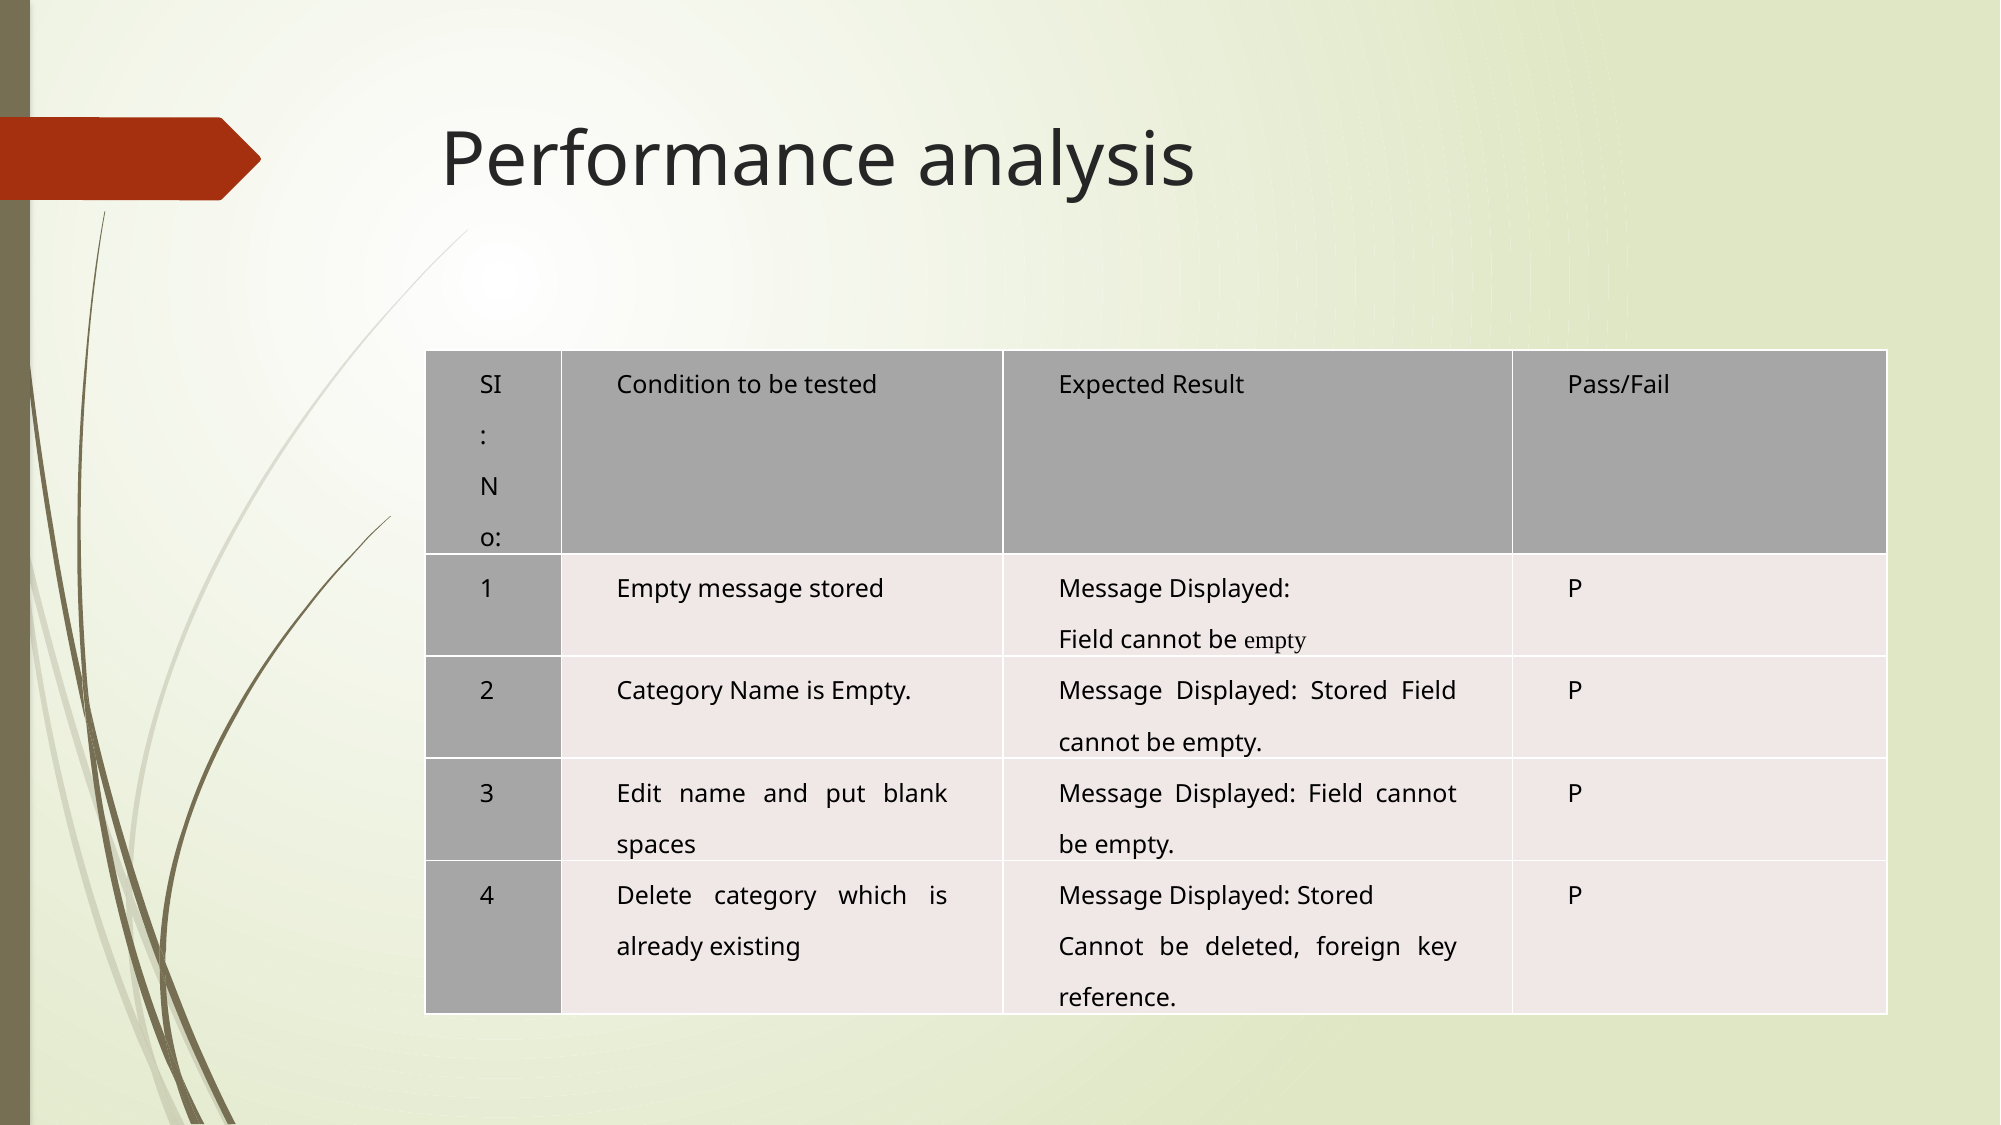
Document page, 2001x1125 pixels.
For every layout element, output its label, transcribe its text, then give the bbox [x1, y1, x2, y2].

table_cell Message Displayed: Stored Field cannot be empty. [1004, 657, 1512, 757]
table_cell Category Name is Empty. [562, 657, 1002, 757]
table_cell Edit name and put blank spaces [562, 759, 1002, 860]
table_header Expected Result [1004, 351, 1512, 553]
table_cell 1 [426, 555, 561, 655]
title Performance analysis [425, 102, 1888, 313]
table_cell Message Displayed: Stored Cannot be deleted, foreign key reference. [1004, 861, 1512, 1013]
table_cell Empty message stored [562, 555, 1002, 655]
table_cell Message Displayed: Field cannot be empty [1004, 555, 1512, 655]
table_cell Message Displayed: Field cannot be empty. [1004, 759, 1512, 860]
table_cell 4 [426, 861, 561, 1013]
table_header Condition to be tested [562, 351, 1002, 553]
table_cell P [1513, 657, 1886, 757]
table_cell P [1513, 555, 1886, 655]
table_header Pass/Fail [1513, 351, 1886, 553]
table_cell P [1513, 861, 1886, 1013]
table_cell Delete category which is already existing [562, 861, 1002, 1013]
table_cell 2 [426, 657, 561, 757]
table_cell P [1513, 759, 1886, 860]
table_header SI: No: [426, 351, 561, 553]
table_cell 3 [426, 759, 561, 860]
